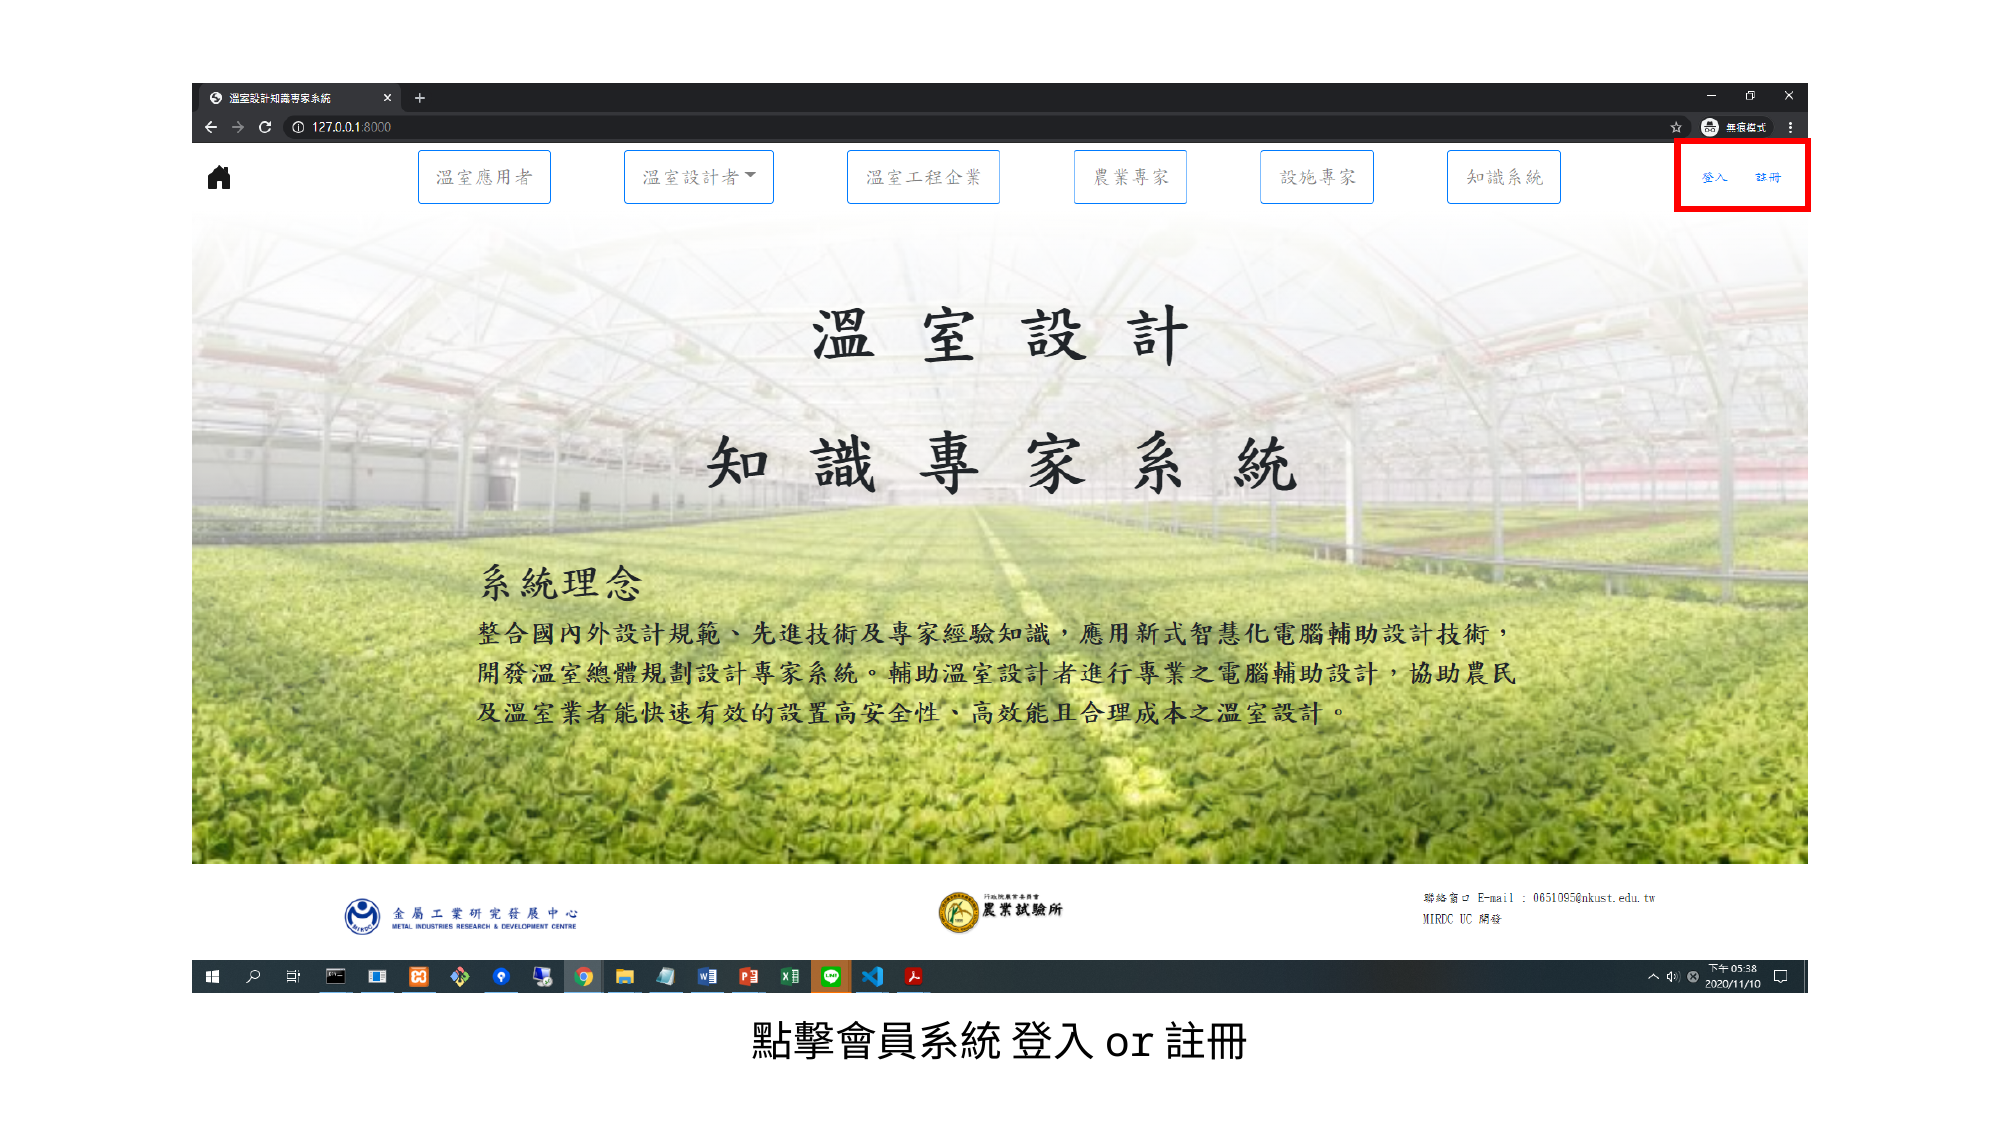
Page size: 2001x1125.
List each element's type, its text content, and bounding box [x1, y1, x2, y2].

picture [192, 83, 1808, 993]
text_box 點擊會員系統 登入or註冊 [0, 1007, 2000, 1072]
